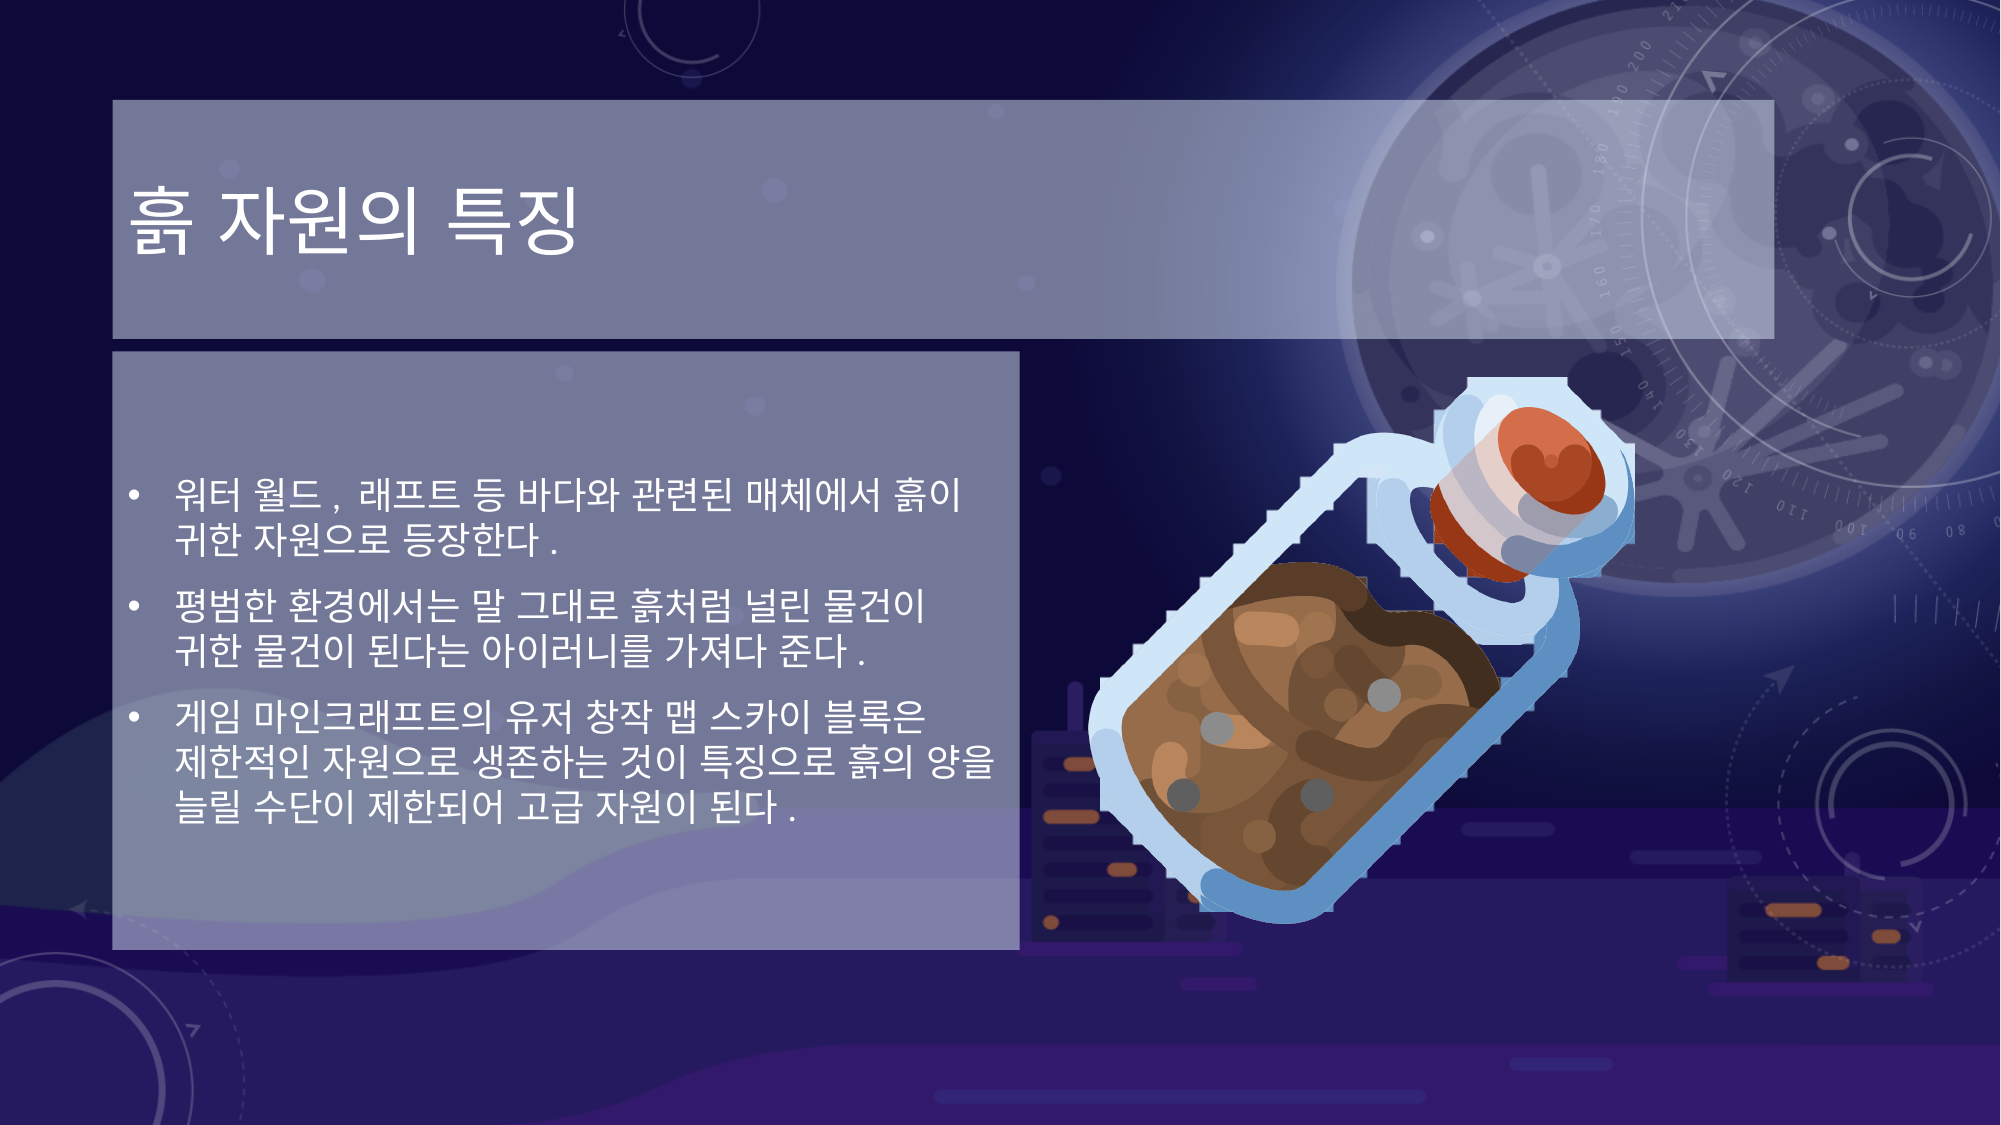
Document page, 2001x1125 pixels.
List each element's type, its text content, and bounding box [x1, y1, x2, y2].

title 흙 자원의 특징 [112, 99, 1775, 339]
text_box 워터 월드, 래프트 등 바다와 관련된 매체에서 흙이 귀한 자원으로 등장한다. 평범한 환경에서는 말 그대로 흙처럼 널린 물건이 귀한 물건이 된다는 아이러니를 가져다 준다. 게임 마인크래프트의 유저 창작 맵 스카이 블록은 제한적인 자원으로 생존하는 것이 특징으로 흙의 양을 늘릴 수단이 제한되어 고급 자원이 된다. [112, 351, 1020, 950]
picture [0, 0, 2001, 1125]
